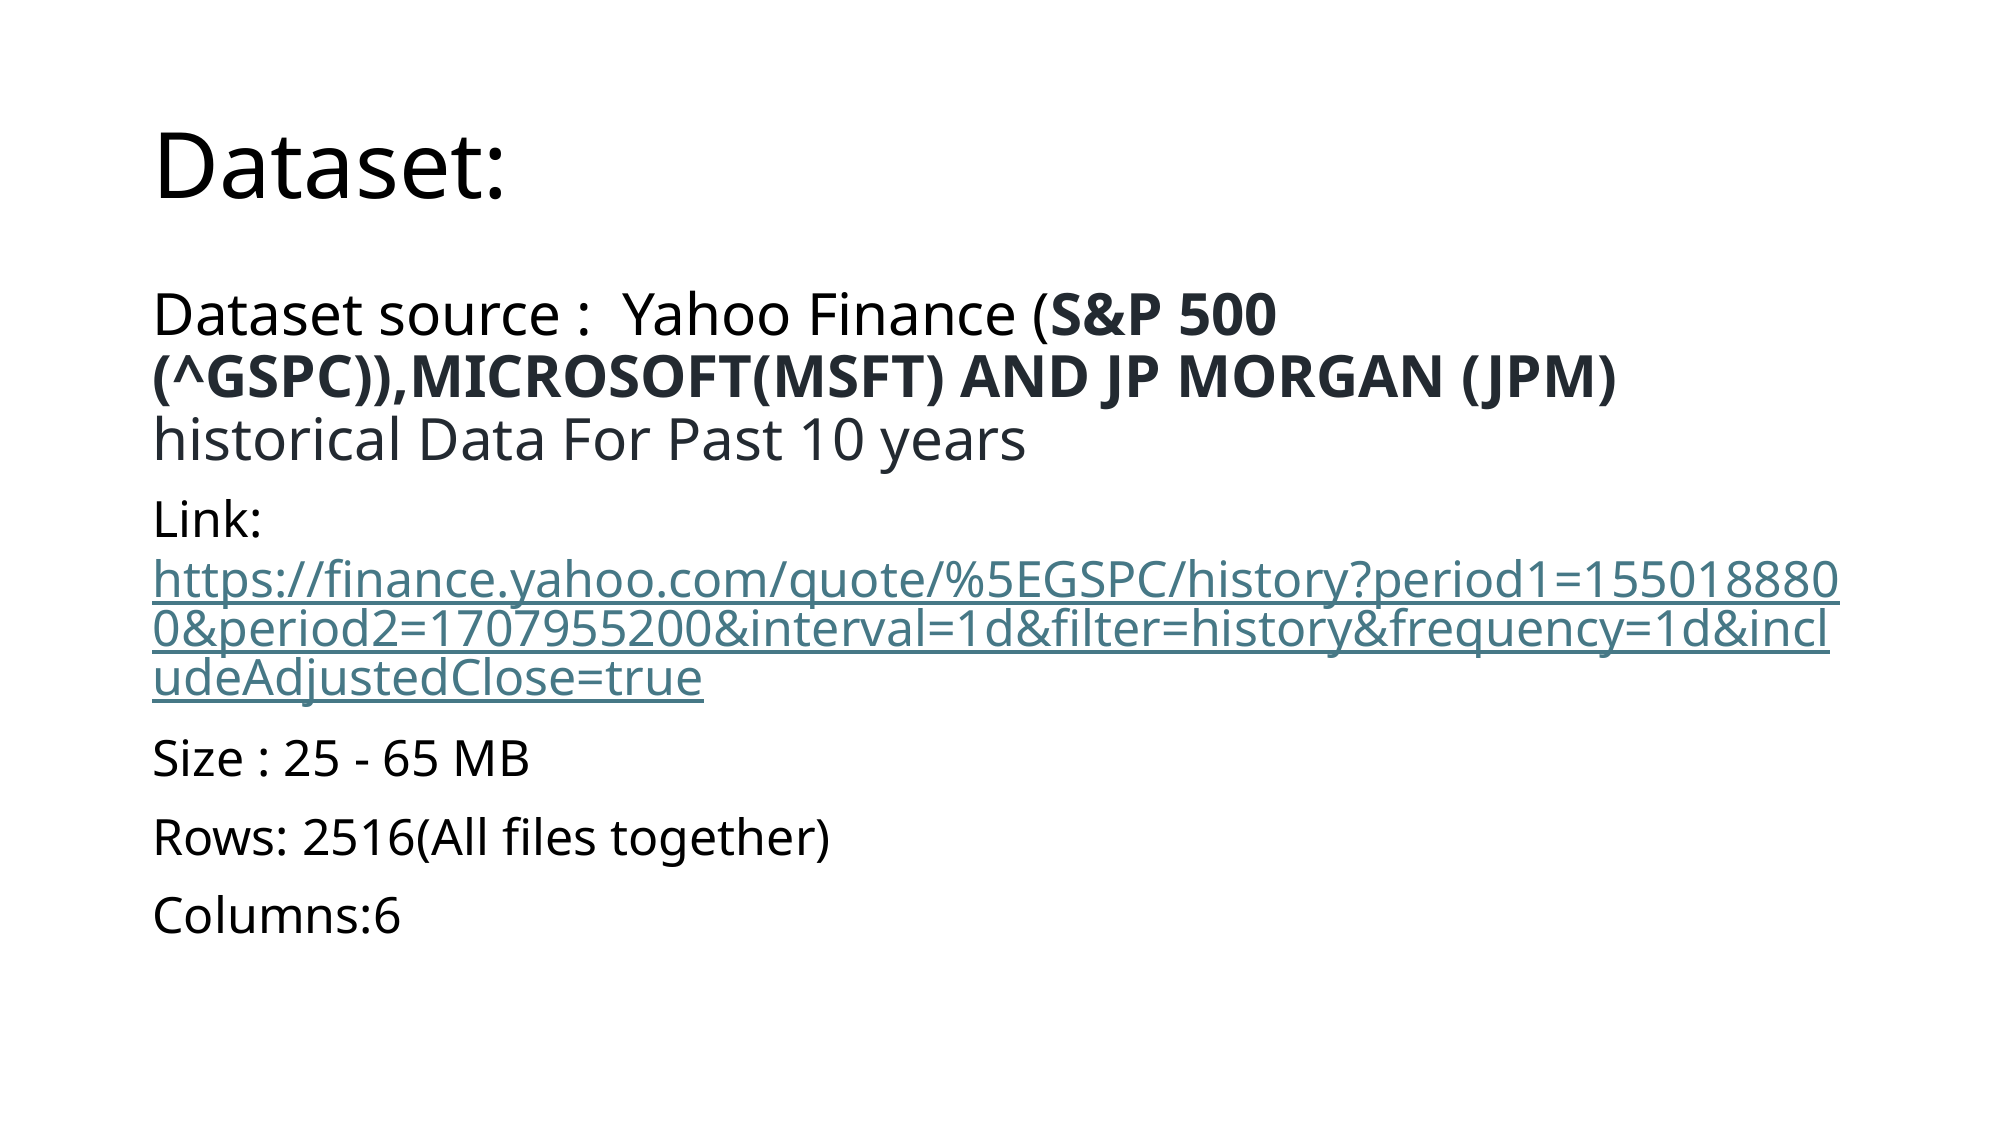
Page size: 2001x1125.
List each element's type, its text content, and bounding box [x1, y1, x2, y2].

title Dataset: [137, 59, 1863, 277]
list Dataset source : Yahoo Finance (S&P 500 (^GSPC)),MICROSOFT(MSFT) AND JP MORGAN (JPM) historical Data For Past 10 years Link: https://finance.yahoo.com/quote/%5EGSPC/history?period1=1550188800&period2=1707955200&interval=1d&filter=history&frequency=1d&includeAdjustedClose=true Size : 25 - 65 MB Rows: 2516(All files together) Columns:6 [137, 277, 1863, 1014]
